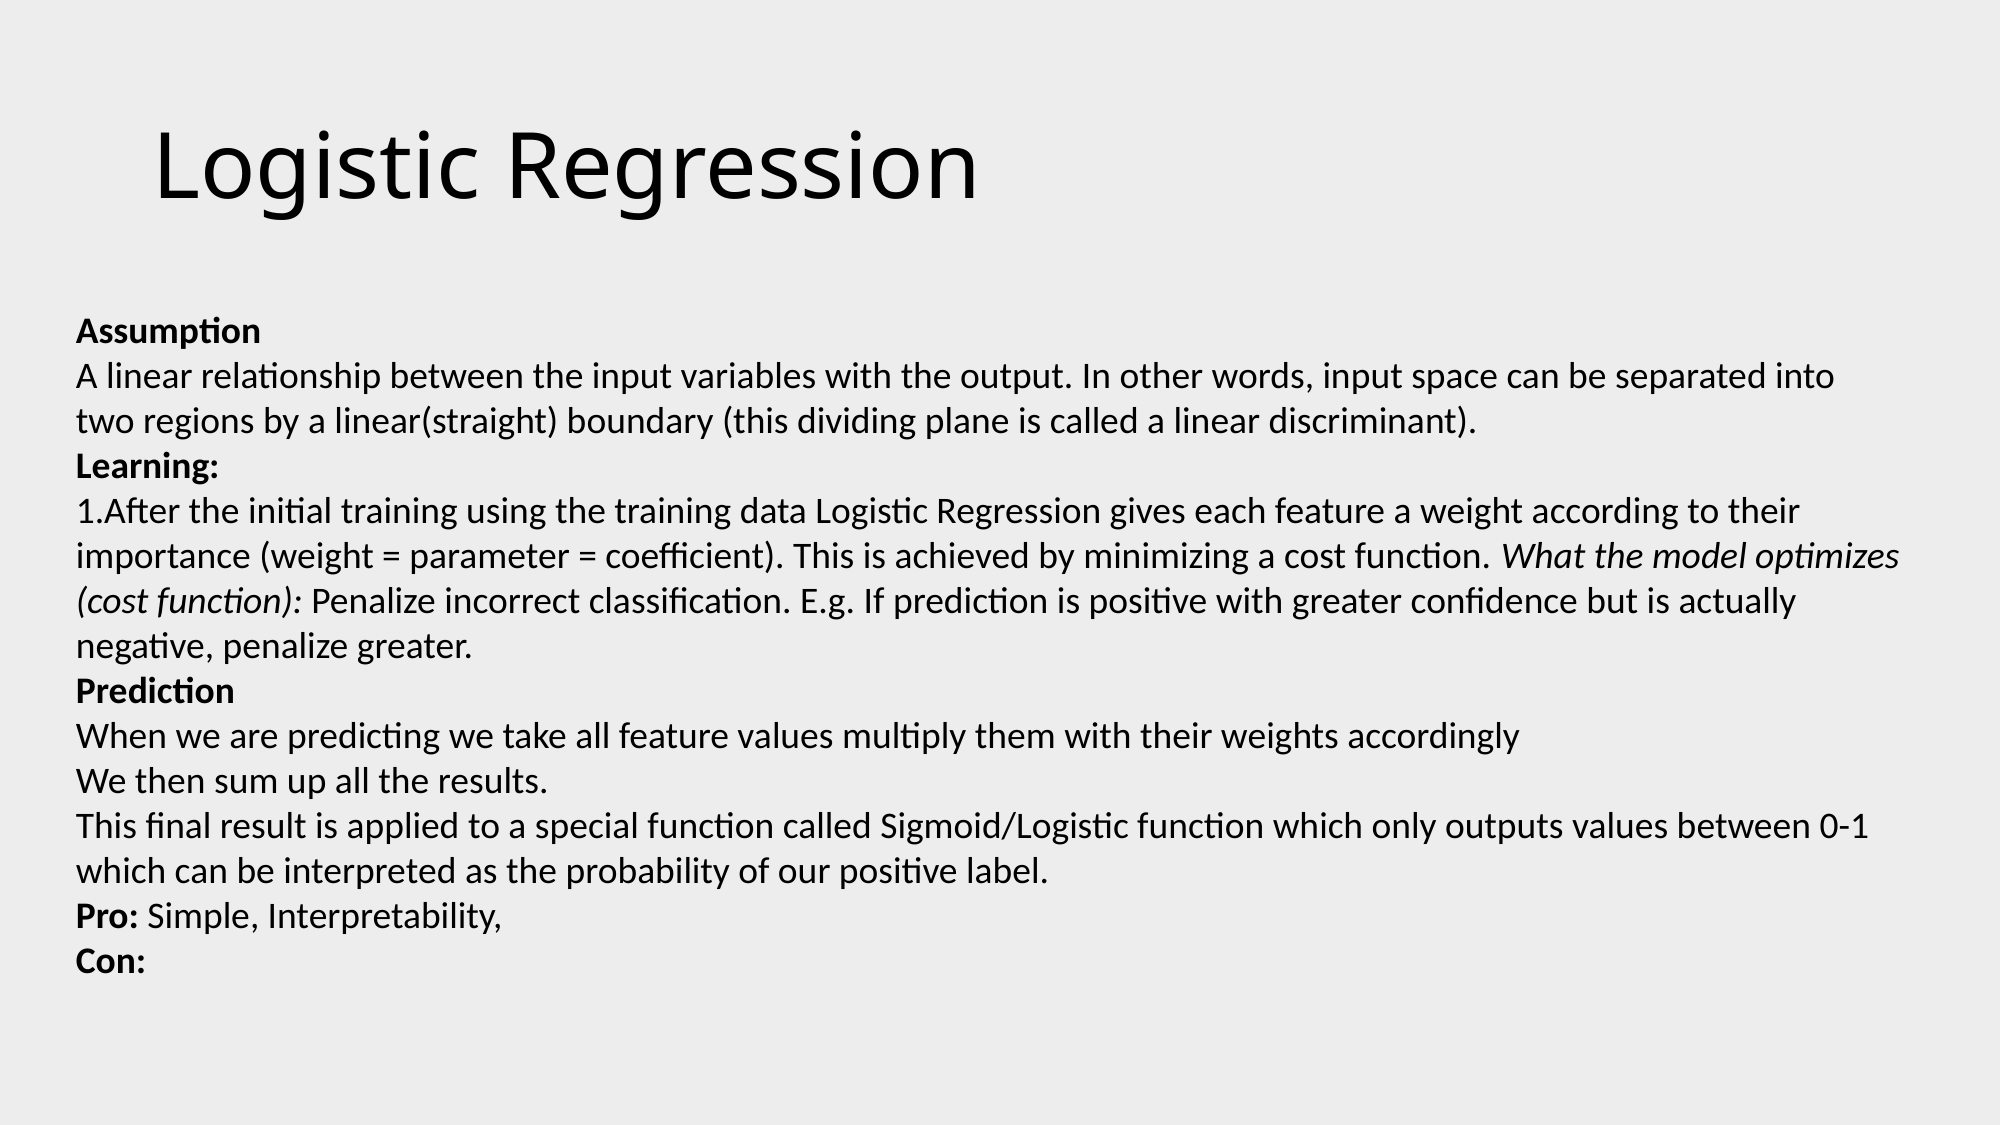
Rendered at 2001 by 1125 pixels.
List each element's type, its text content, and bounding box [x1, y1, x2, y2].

text_box Assumption A linear relationship between the input variables with the output. In other words, input space can be separated into two regions by a linear(straight) boundary (this dividing plane is called a linear discriminant). Learning: After the initial training using the training data Logistic Regression gives each feature a weight according to their importance (weight = parameter = coefficient). This is achieved by minimizing a cost function. What the model optimizes (cost function): Penalize incorrect classification. E.g. If prediction is positive with greater confidence but is actually negative, penalize greater. Prediction When we are predicting we take all feature values multiply them with their weights accordingly We then sum up all the results. This final result is applied to a special function called Sigmoid/Logistic function which only outputs values between 0-1 which can be interpreted as the probability of our positive label. Pro: Simple, Interpretability, Con: [61, 298, 1917, 989]
title Logistic Regression [137, 59, 1863, 278]
